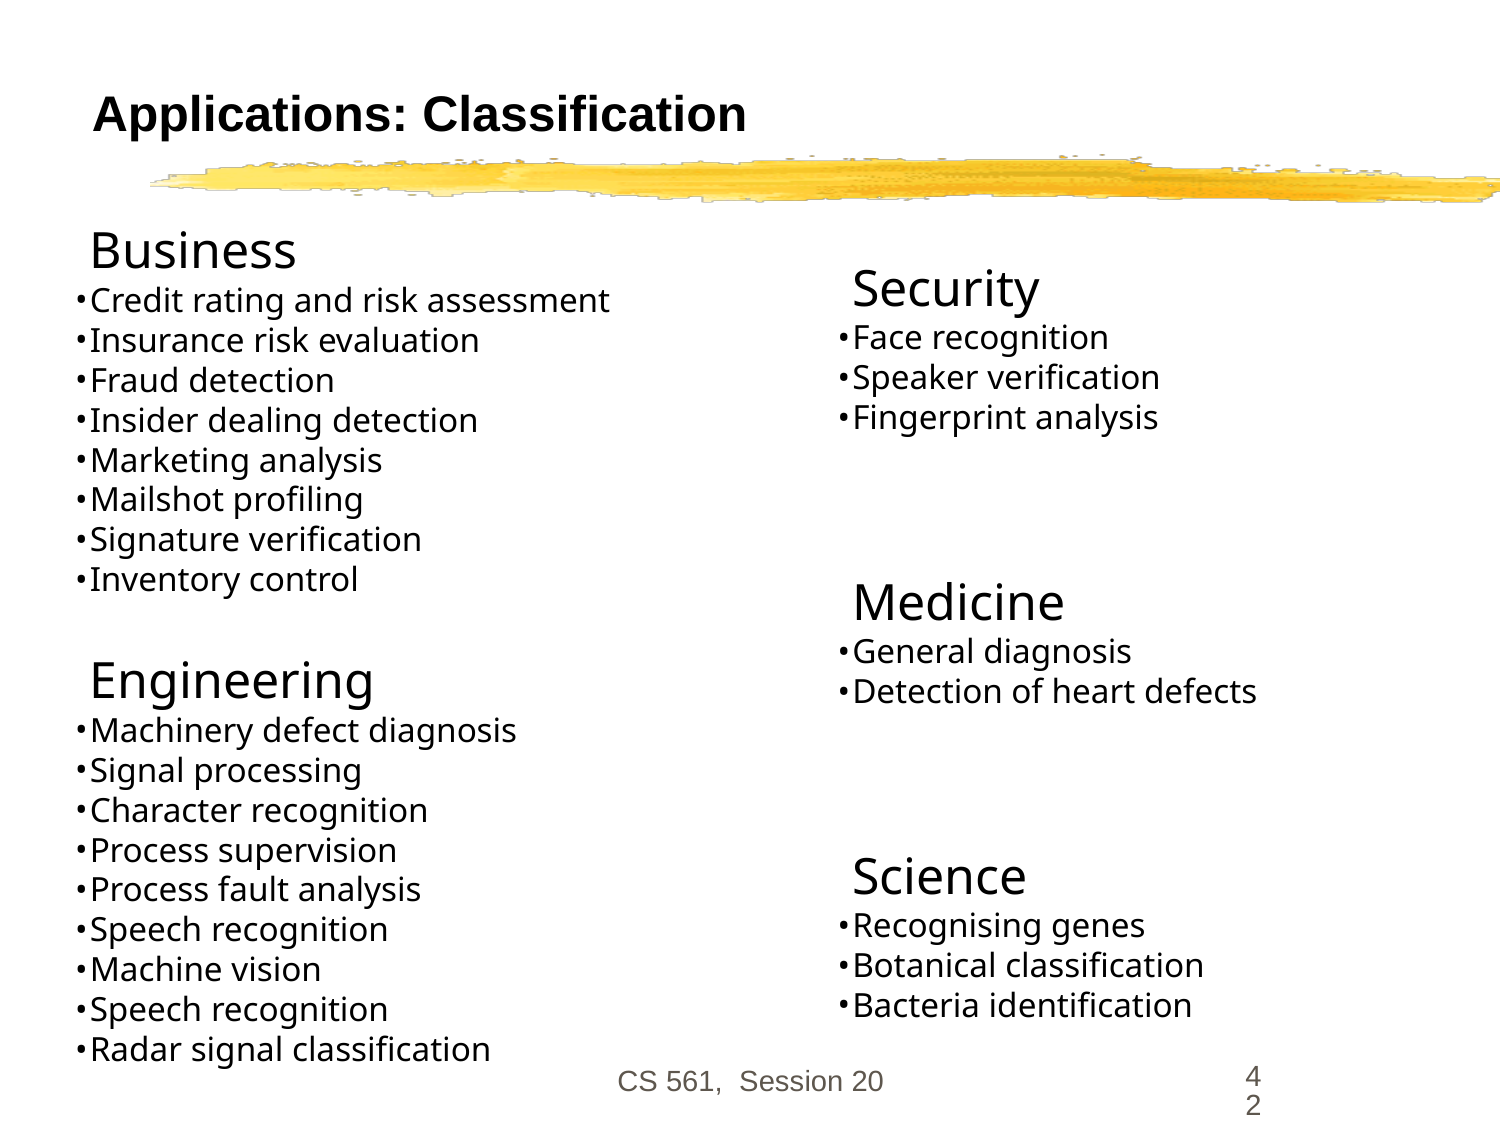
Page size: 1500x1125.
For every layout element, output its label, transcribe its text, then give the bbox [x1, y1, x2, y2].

picture [149, 149, 1500, 213]
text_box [74, 218, 767, 1062]
slide_number 42 [1229, 1049, 1283, 1101]
text_box CS 561, Session 20 [512, 1046, 990, 1097]
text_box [837, 256, 1415, 1016]
title Applications: Classification [76, 0, 1416, 151]
